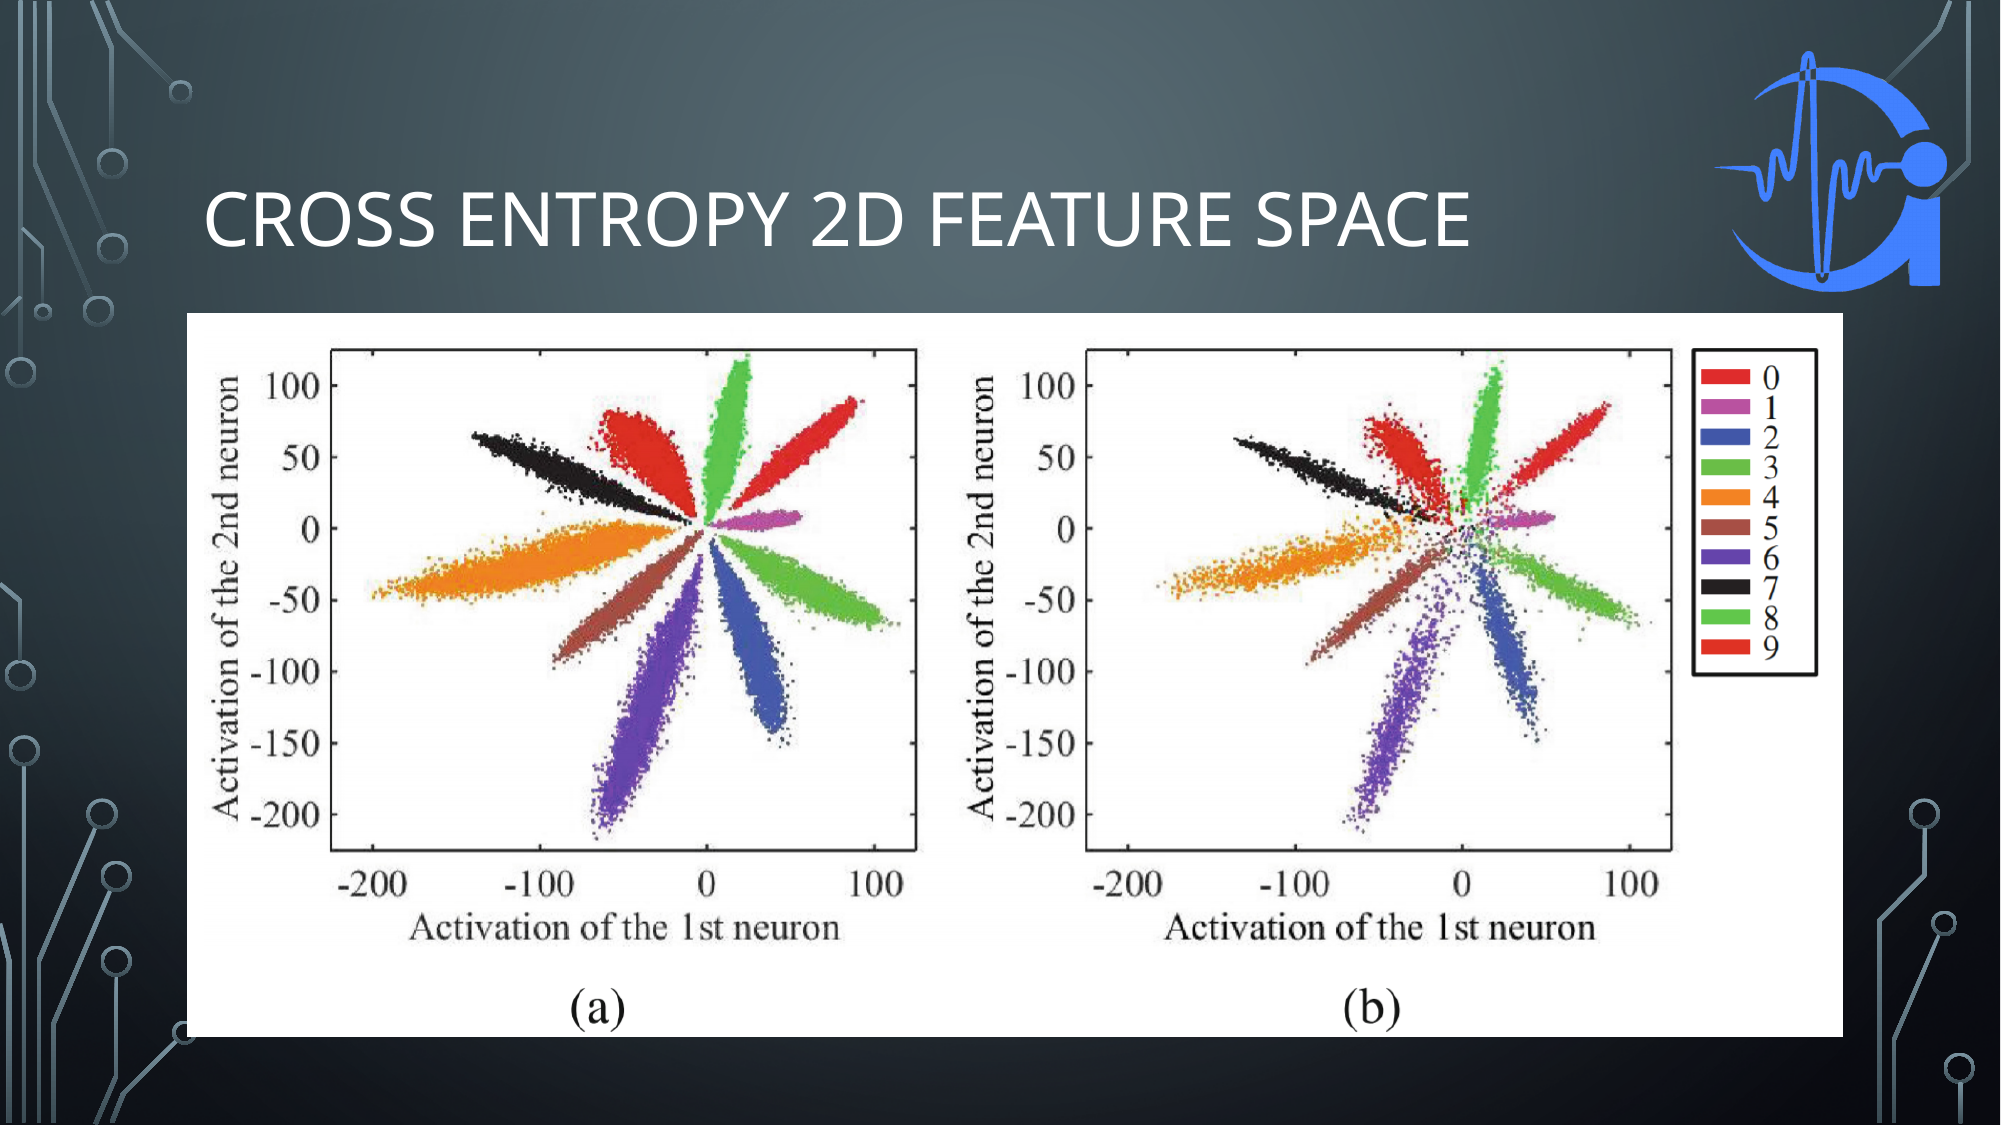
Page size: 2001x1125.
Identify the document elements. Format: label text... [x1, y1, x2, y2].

picture [1714, 51, 1947, 292]
title Cross entropy 2d feature space [187, 101, 1714, 313]
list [186, 313, 1843, 1037]
